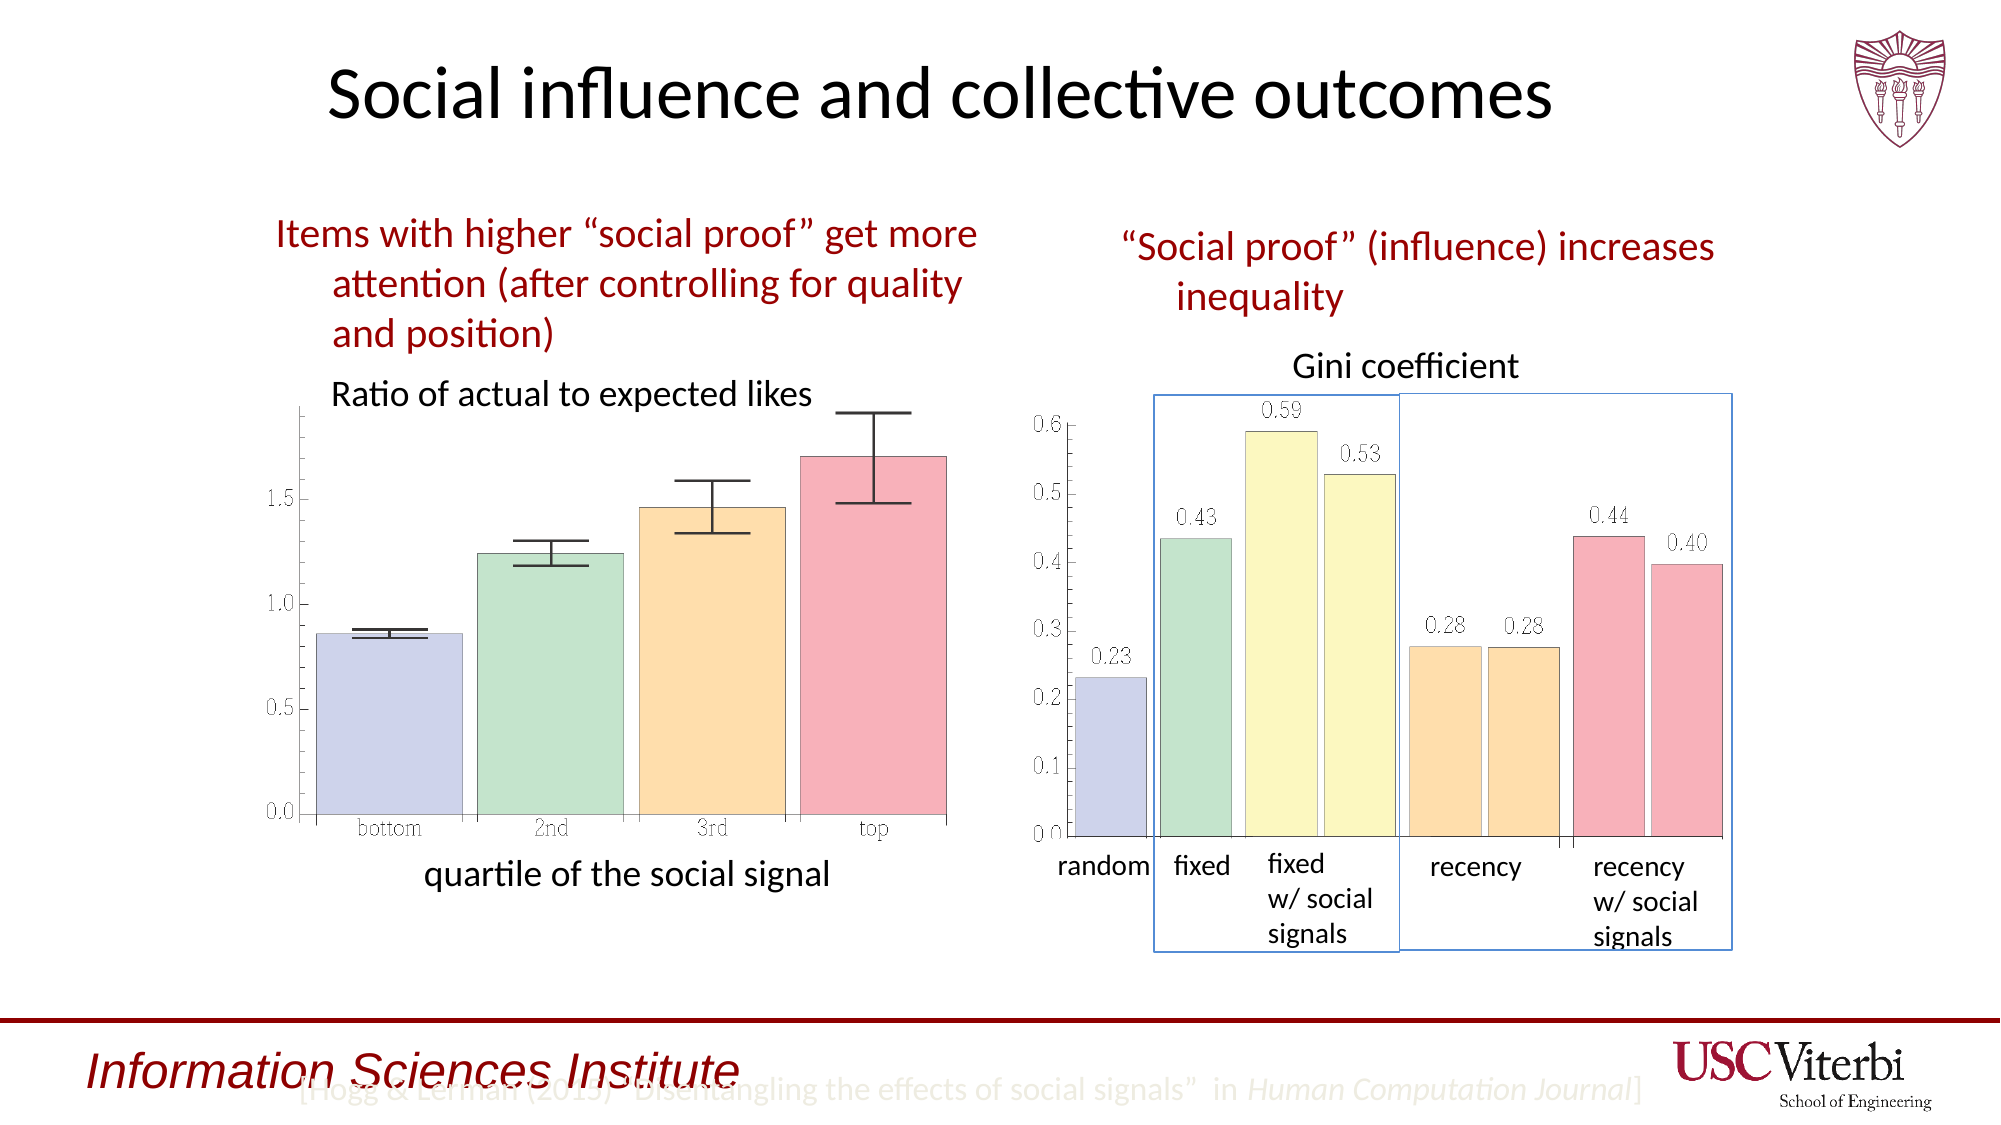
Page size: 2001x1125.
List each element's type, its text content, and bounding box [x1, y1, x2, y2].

title Social influence and collective outcomes [99, 35, 1783, 141]
text_box [1399, 905, 1732, 951]
text_box Items with higher “social proof” get more attention (after controlling for quality and position) [260, 197, 998, 357]
text_box [Hogg & Lerman (2015) “Disentangling the effects of social signals” in Human Computation Journal] [283, 1059, 1713, 1125]
text_box “Social proof” (influence) increases inequality [1104, 211, 1843, 346]
text_box [1153, 905, 1400, 952]
picture [1824, 13, 1975, 164]
text_box quartile of the social signal [408, 880, 852, 901]
text_box fixed w/ social signals [1252, 951, 1431, 957]
text_box Gini coefficient [1277, 346, 1540, 368]
picture [1641, 1027, 1964, 1118]
text_box recency w/ social signals [1578, 839, 1789, 960]
picture [264, 405, 963, 872]
text_box Ratio of actual to expected likes [316, 361, 835, 404]
picture [1032, 370, 1738, 896]
